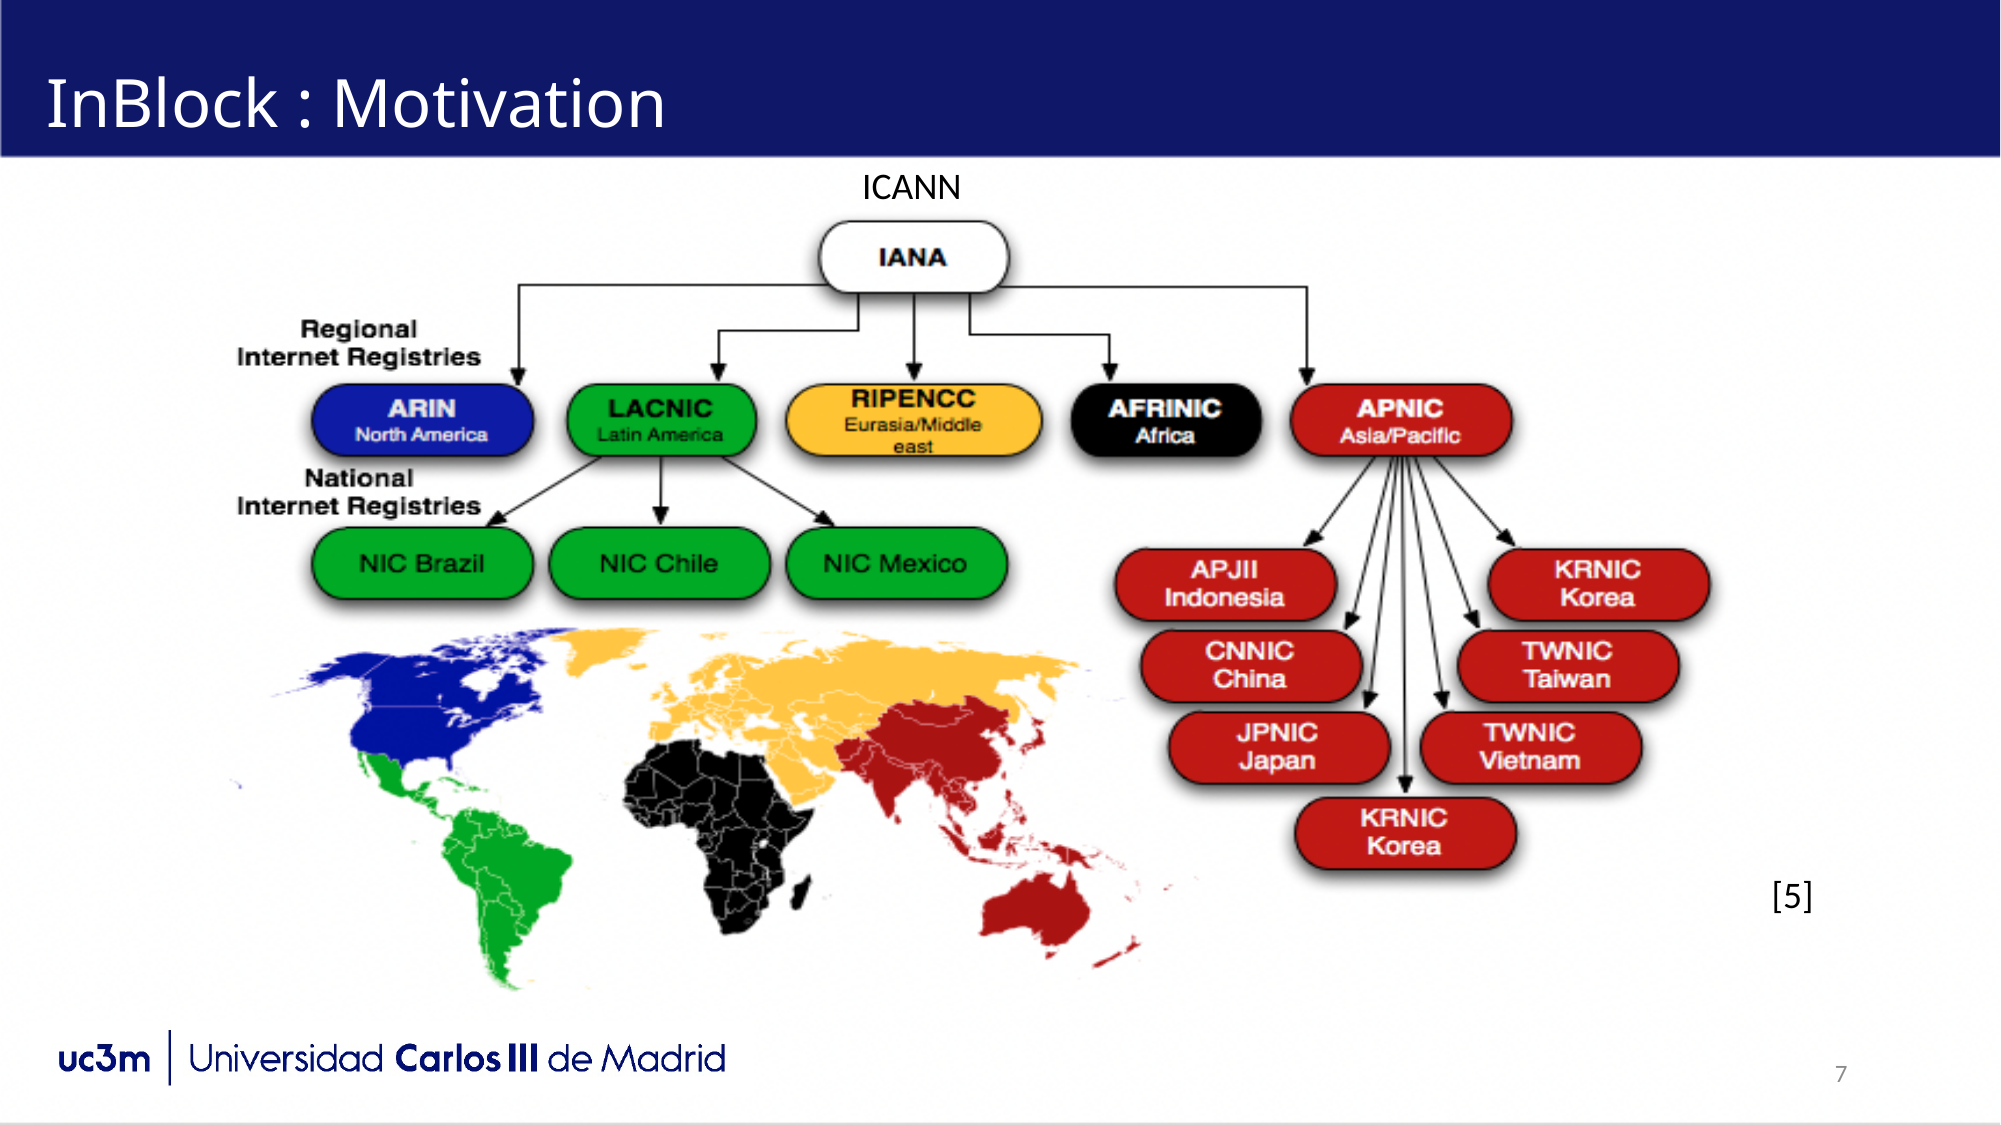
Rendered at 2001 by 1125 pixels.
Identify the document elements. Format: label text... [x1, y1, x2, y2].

picture [0, 0, 2001, 1125]
slide_number 7 [1412, 1042, 1863, 1103]
text_box ICANN [847, 154, 977, 195]
text_box [5] [1756, 863, 1829, 924]
text_box InBlock : Motivation [31, 26, 1757, 177]
